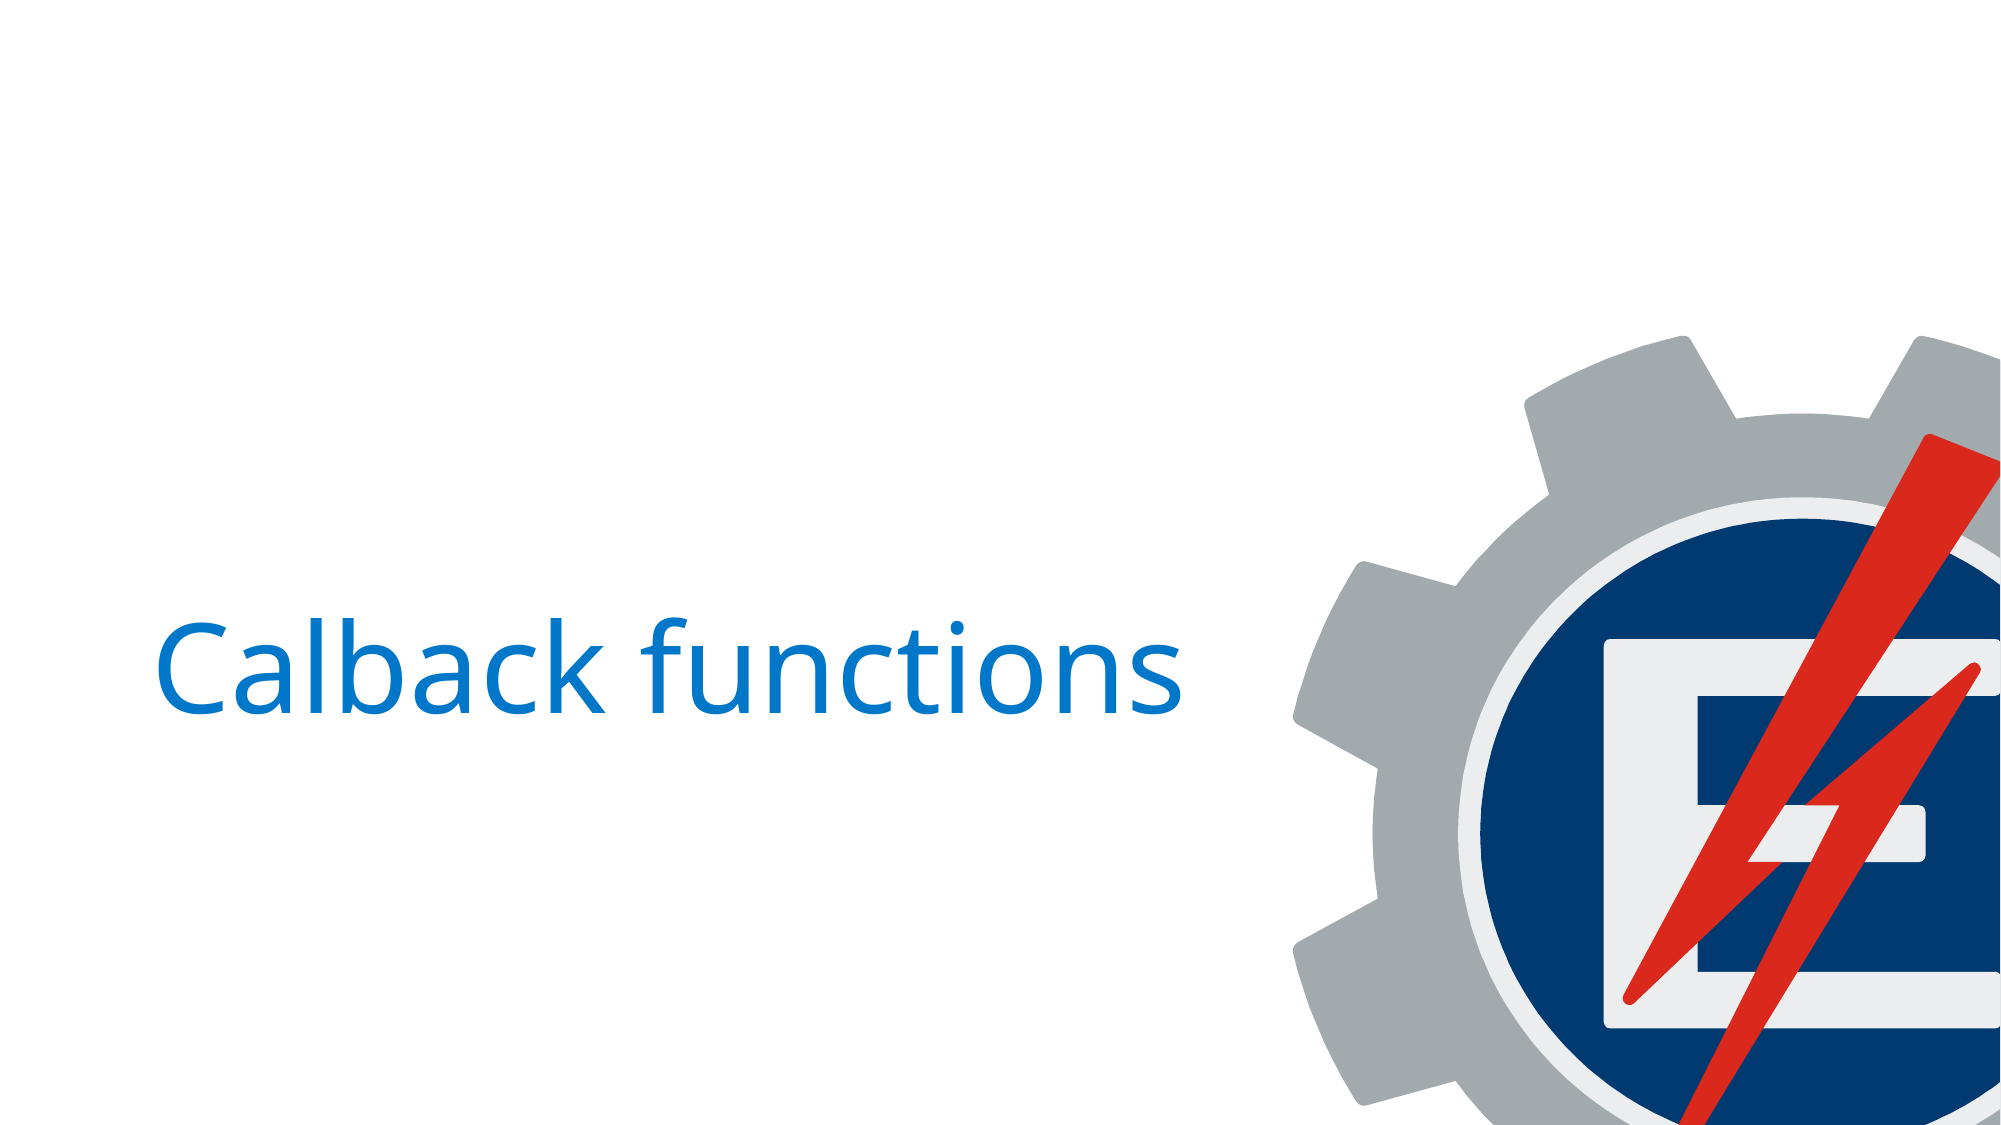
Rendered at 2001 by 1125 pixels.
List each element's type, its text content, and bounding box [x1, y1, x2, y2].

title Calback functions [136, 280, 1261, 749]
